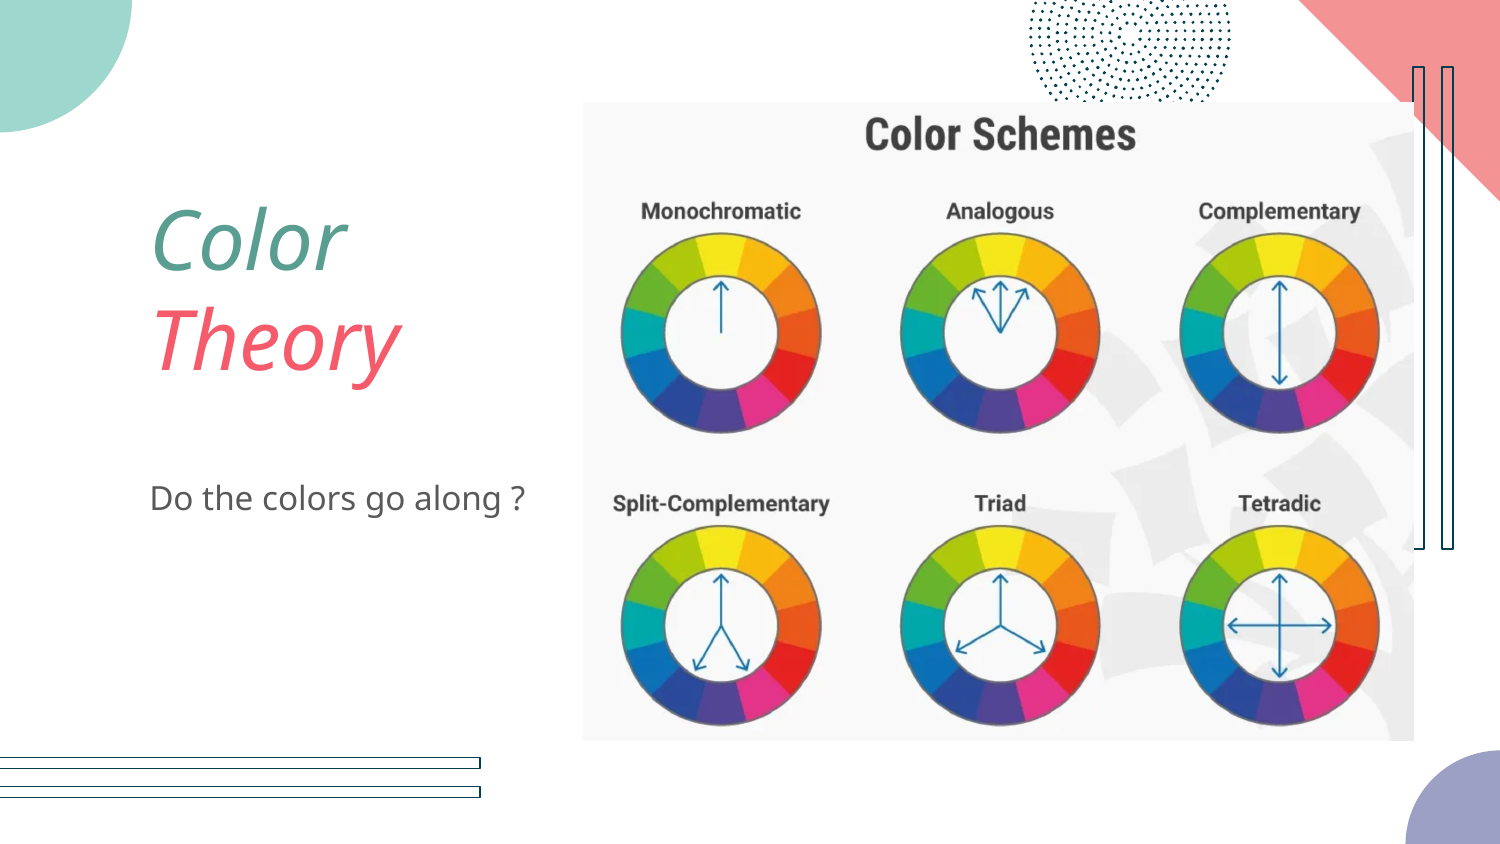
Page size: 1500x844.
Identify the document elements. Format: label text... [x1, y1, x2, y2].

title Color Theory [134, 172, 577, 403]
picture [583, 100, 1415, 741]
text_box Do the colors go along ? [134, 462, 577, 587]
